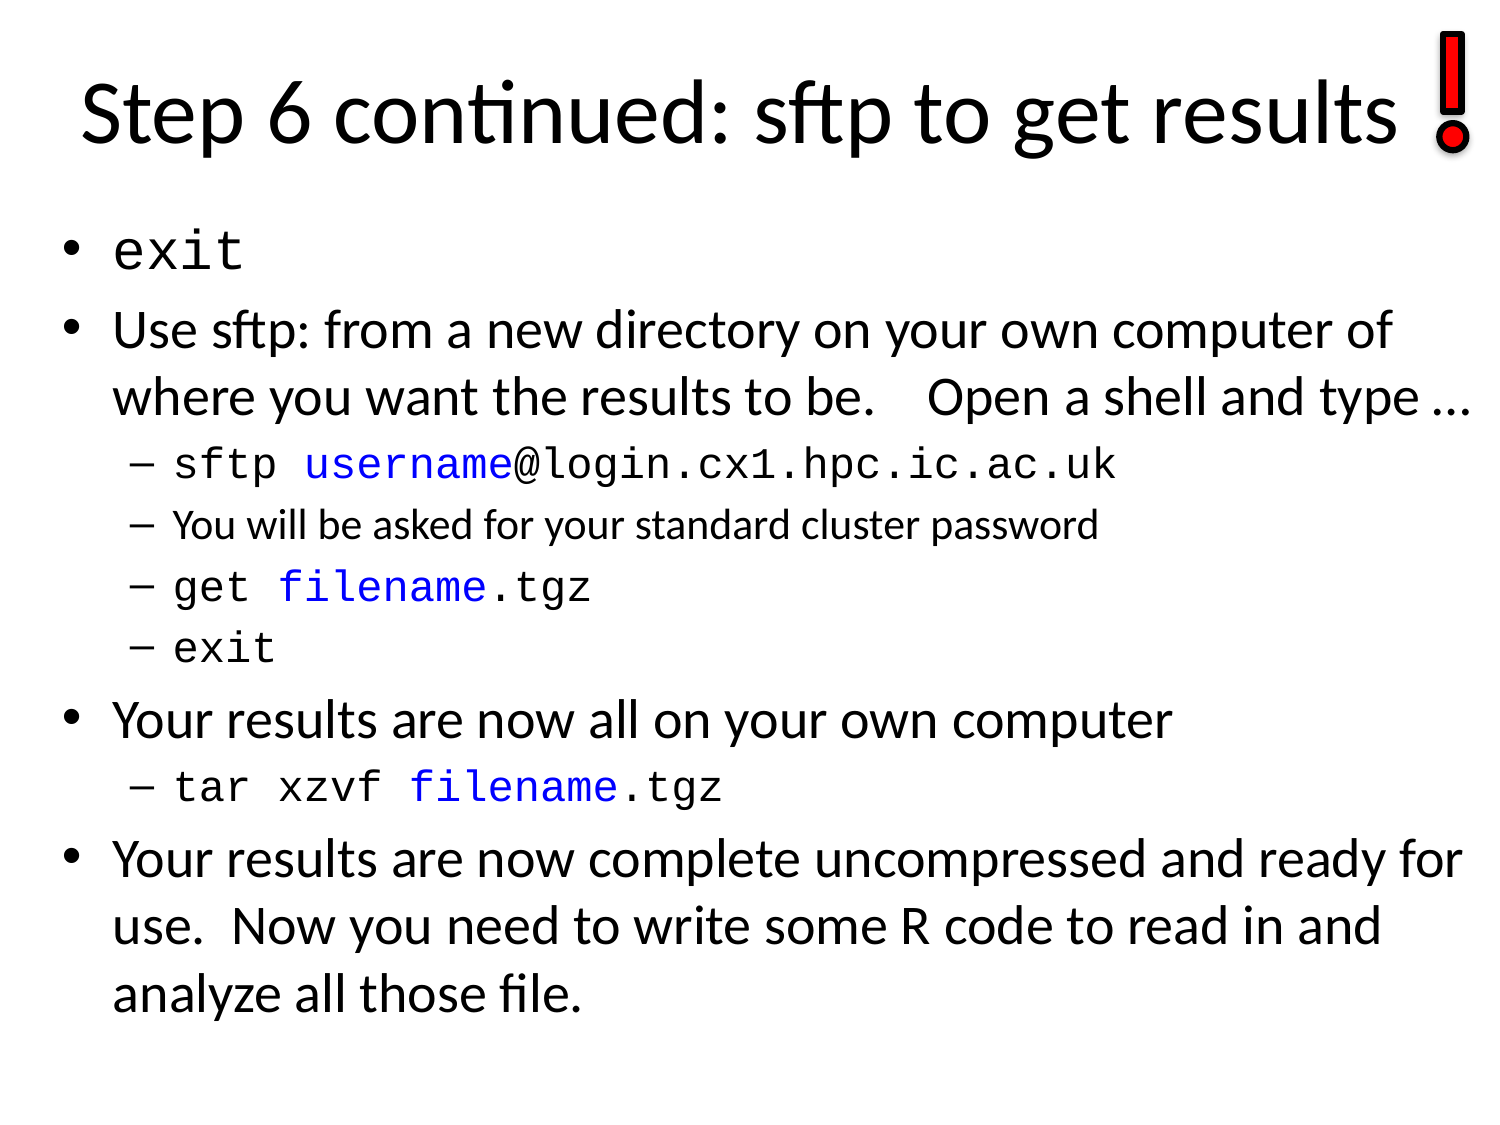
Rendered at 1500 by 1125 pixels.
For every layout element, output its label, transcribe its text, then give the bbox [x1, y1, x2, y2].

title Step 6 continued: sftp to get results [26, 12, 1456, 201]
list exit Use sftp: from a new directory on your own computer of where you want the results to be. Open a shell and type … sftp username@login.cx1.hpc.ic.ac.uk You will be asked for your standard cluster password get filename.tgz exit Your results are now all on your own computer tar xzvf filename.tgz Your results are now complete uncompressed and ready for use. Now you need to write some R code to read in and analyze all those file. [46, 206, 1500, 1101]
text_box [1439, 33, 1467, 151]
